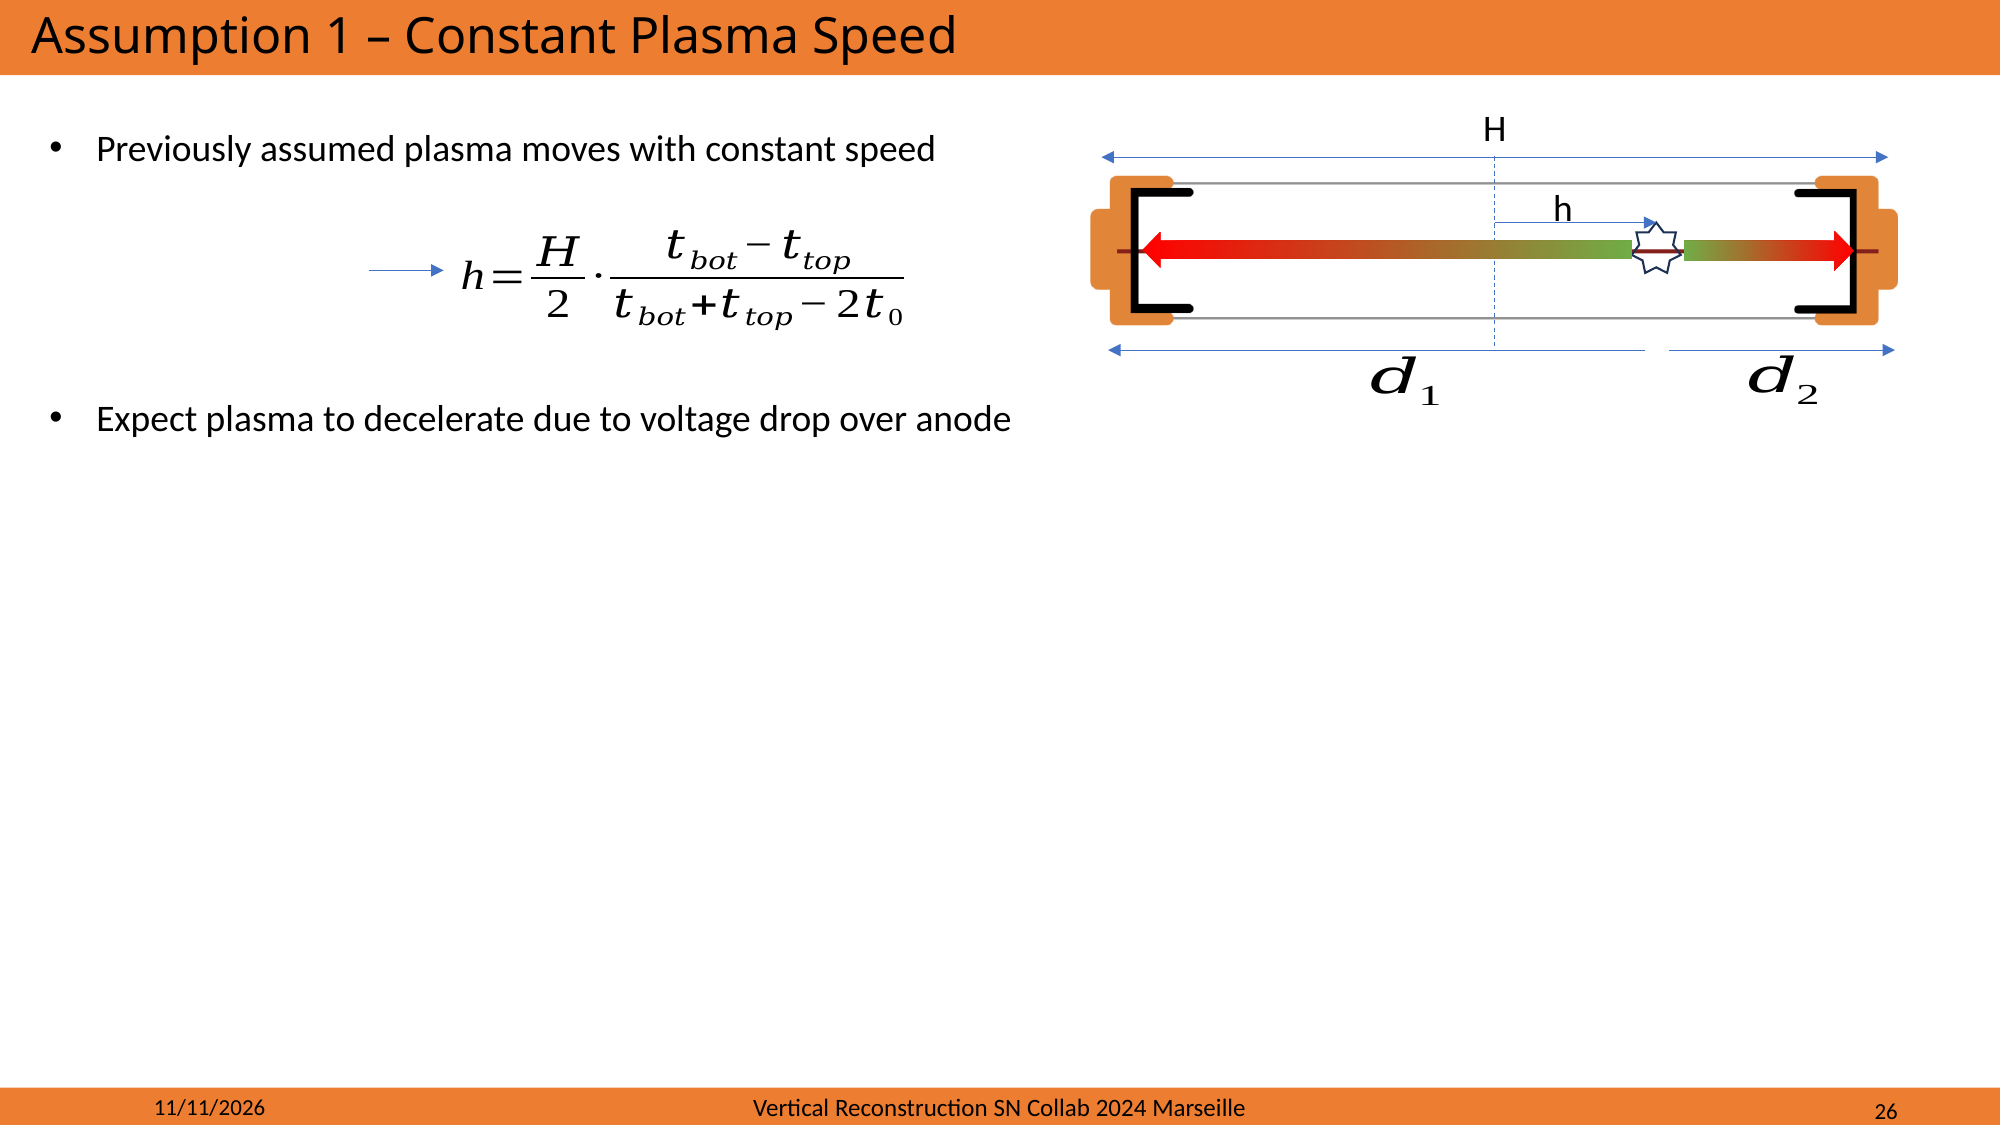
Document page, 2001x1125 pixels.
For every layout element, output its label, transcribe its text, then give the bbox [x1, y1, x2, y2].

slide_number 26 [1463, 1091, 1914, 1125]
picture [1080, 174, 1494, 347]
title Assumption 1 – Constant Plasma Speed [16, 0, 1742, 76]
footer Vertical Reconstruction SN Collab 2024 Marseille [662, 1087, 1338, 1125]
picture [1495, 174, 1909, 347]
text_box H [1468, 96, 1522, 157]
text_box Previously assumed plasma moves with constant speed Expect plasma to decelerate due to voltage drop over anode [34, 116, 1069, 582]
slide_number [138, 1087, 589, 1125]
